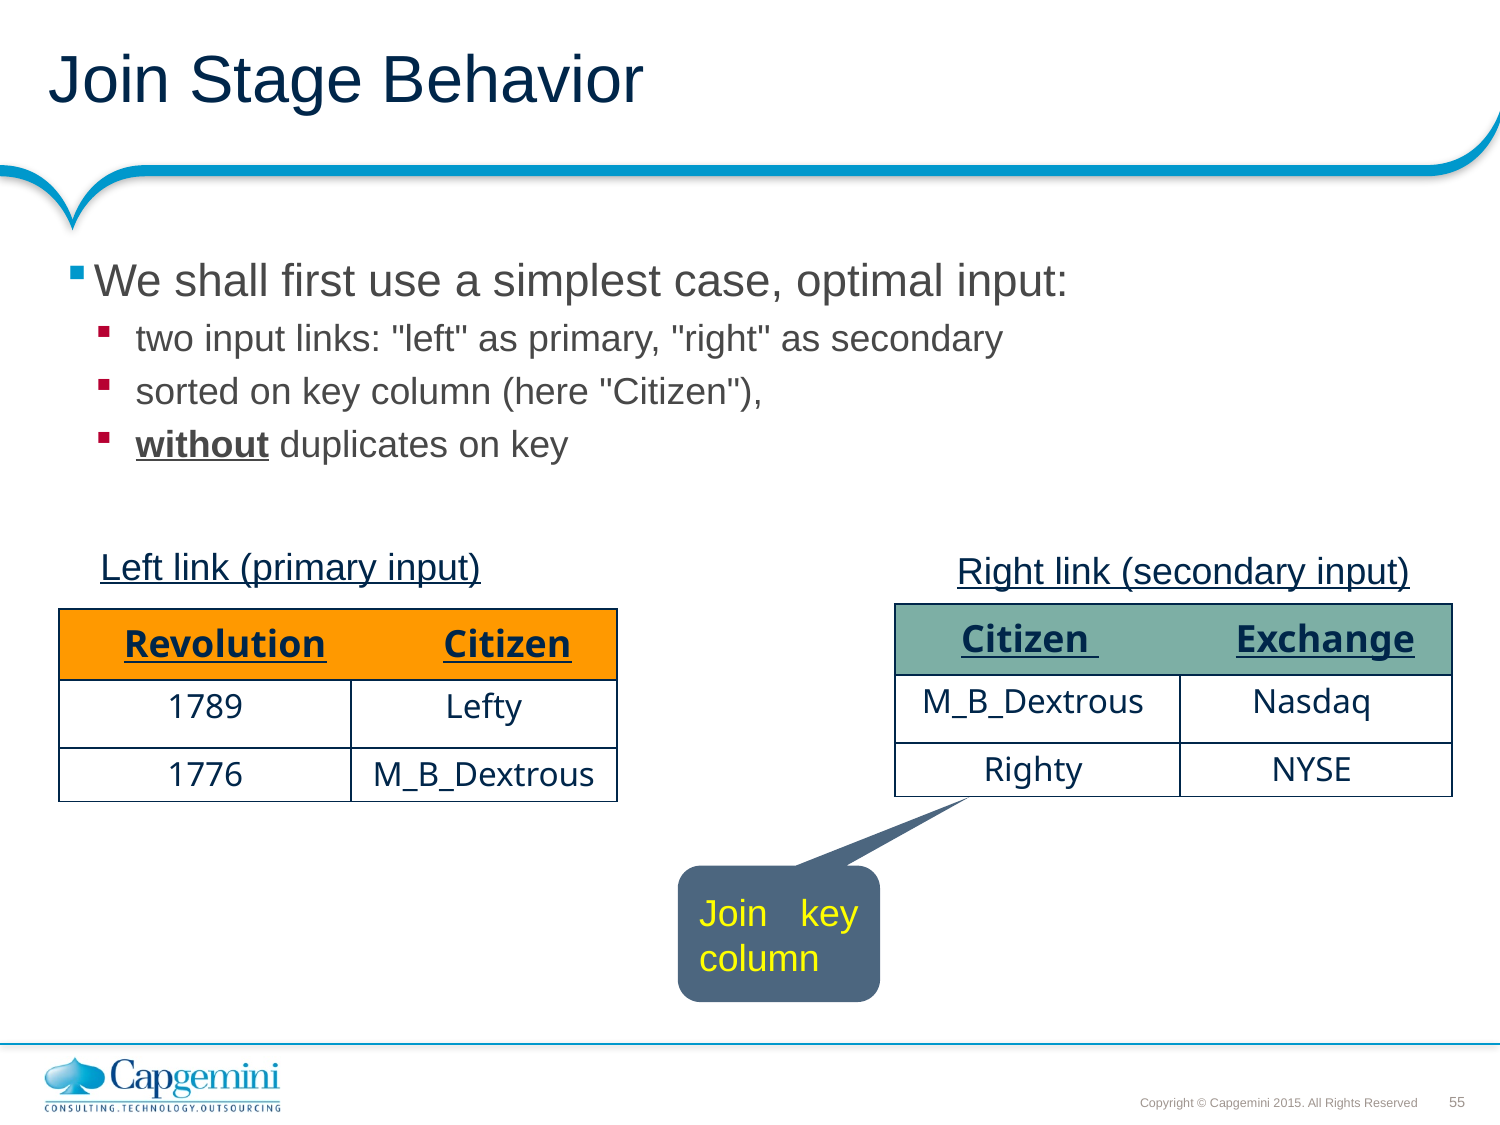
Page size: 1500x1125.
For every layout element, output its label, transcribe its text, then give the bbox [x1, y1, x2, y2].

table_cell M_B_Dextrous [896, 676, 1179, 742]
table_header Revolution Citizen [60, 610, 616, 679]
table_cell Nasdaq [1181, 676, 1451, 742]
text_box Right link (secondary input) [942, 539, 1436, 600]
text_box Left link (primary input) [85, 535, 654, 595]
picture [44, 1056, 281, 1113]
table_cell Righty [896, 744, 1179, 796]
table_cell 1789 [60, 681, 350, 747]
table_cell NYSE [1181, 744, 1451, 796]
text_box Join key column [677, 796, 970, 1003]
list We shall first use a simplest case, optimal input: two input links: "left" as primary, "right" as secondary sorted on key column (here "Citizen"), without duplicates on key [48, 245, 1500, 1007]
table_cell M_B_Dextrous [352, 749, 616, 801]
table_cell 1776 [60, 749, 350, 801]
table_cell Lefty [352, 681, 616, 747]
title Join Stage Behavior [0, 0, 1500, 165]
table_header Citizen Exchange [896, 605, 1451, 674]
